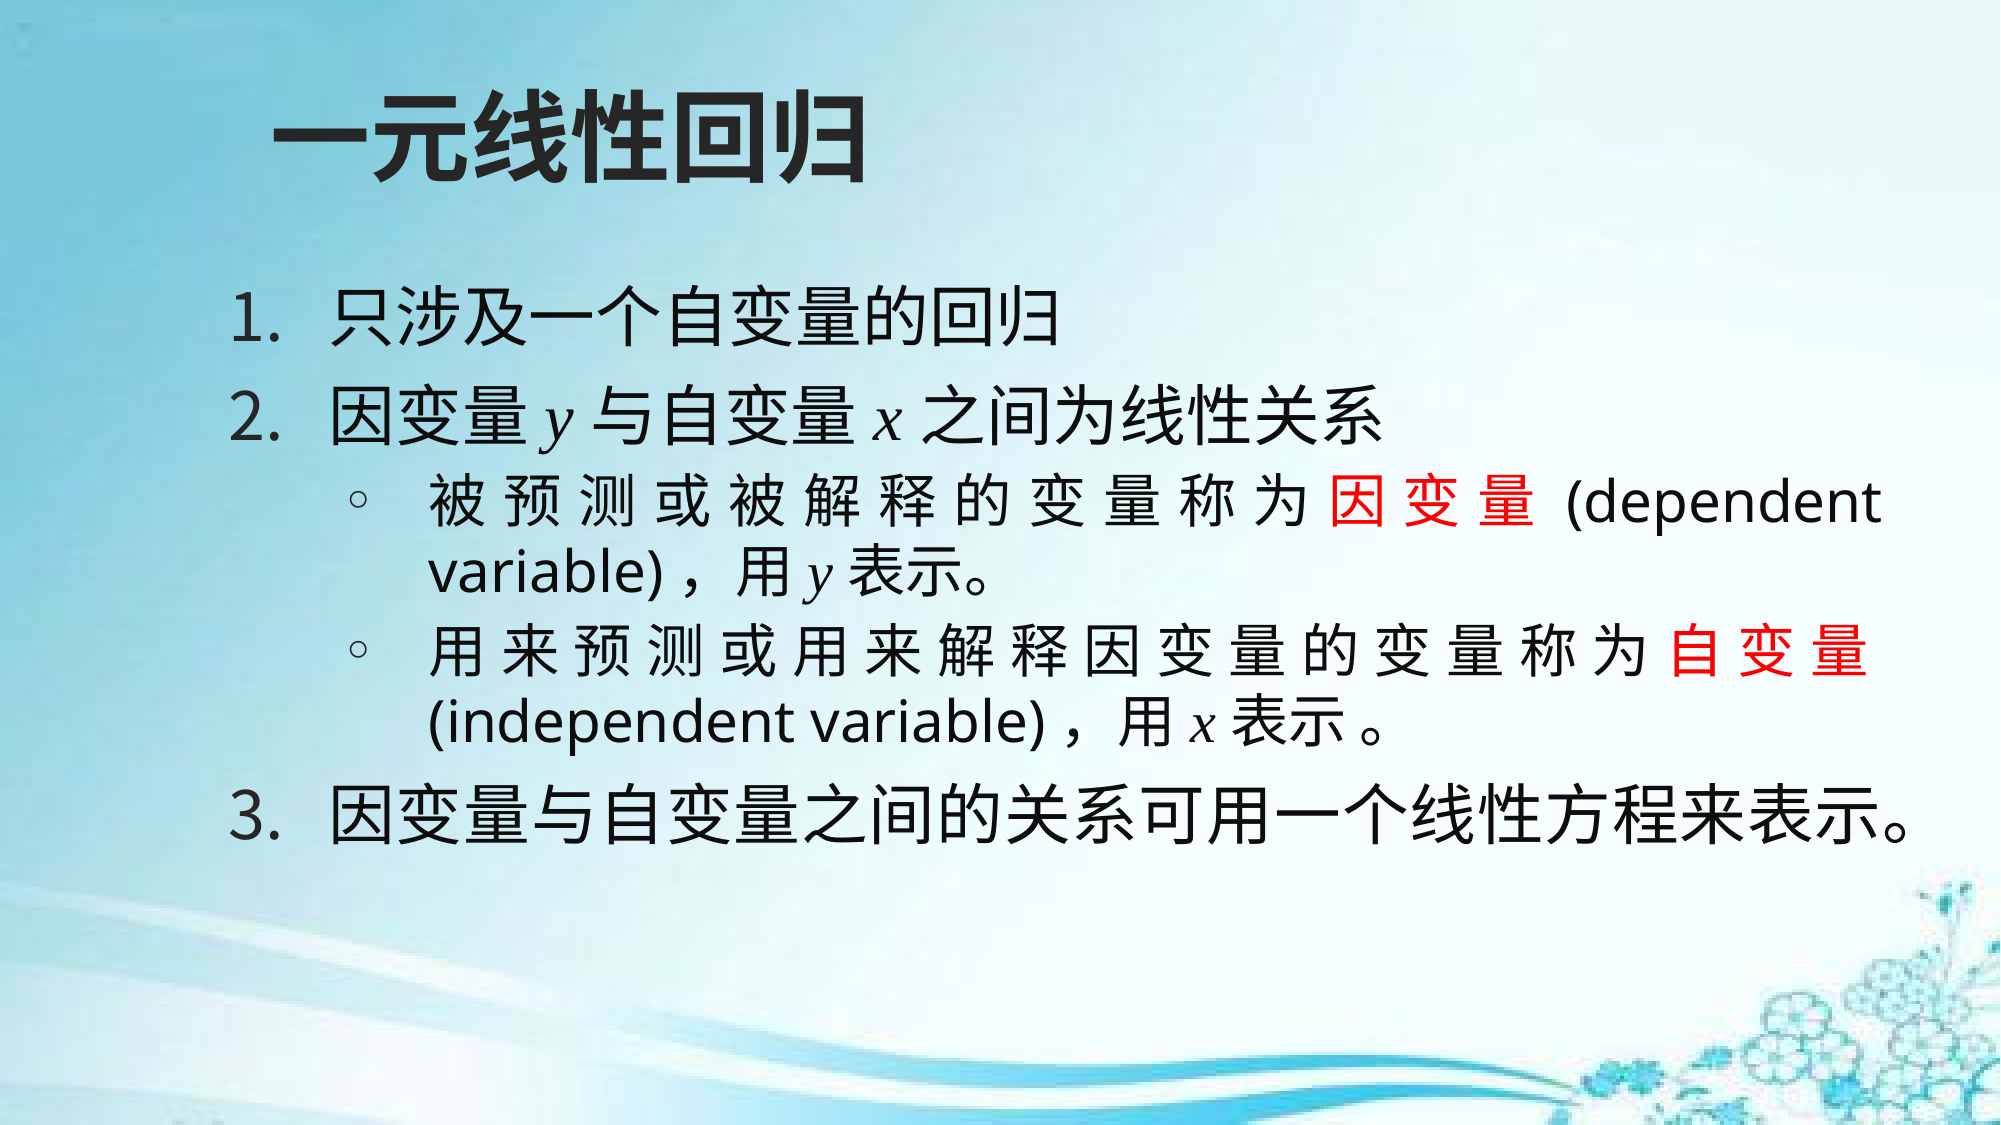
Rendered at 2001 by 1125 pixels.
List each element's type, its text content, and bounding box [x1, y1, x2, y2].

title 一元线性回归 [255, 54, 1406, 230]
picture [0, 0, 2001, 1125]
list 只涉及一个自变量的回归 因变量y与自变量x之间为线性关系 被预测或被解释的变量称为因变量(dependent variable)，用y表示。 用来预测或用来解释因变量的变量称为自变量(independent variable)，用x表示 。 因变量与自变量之间的关系可用一个线性方程来表示。 [213, 267, 1898, 1059]
